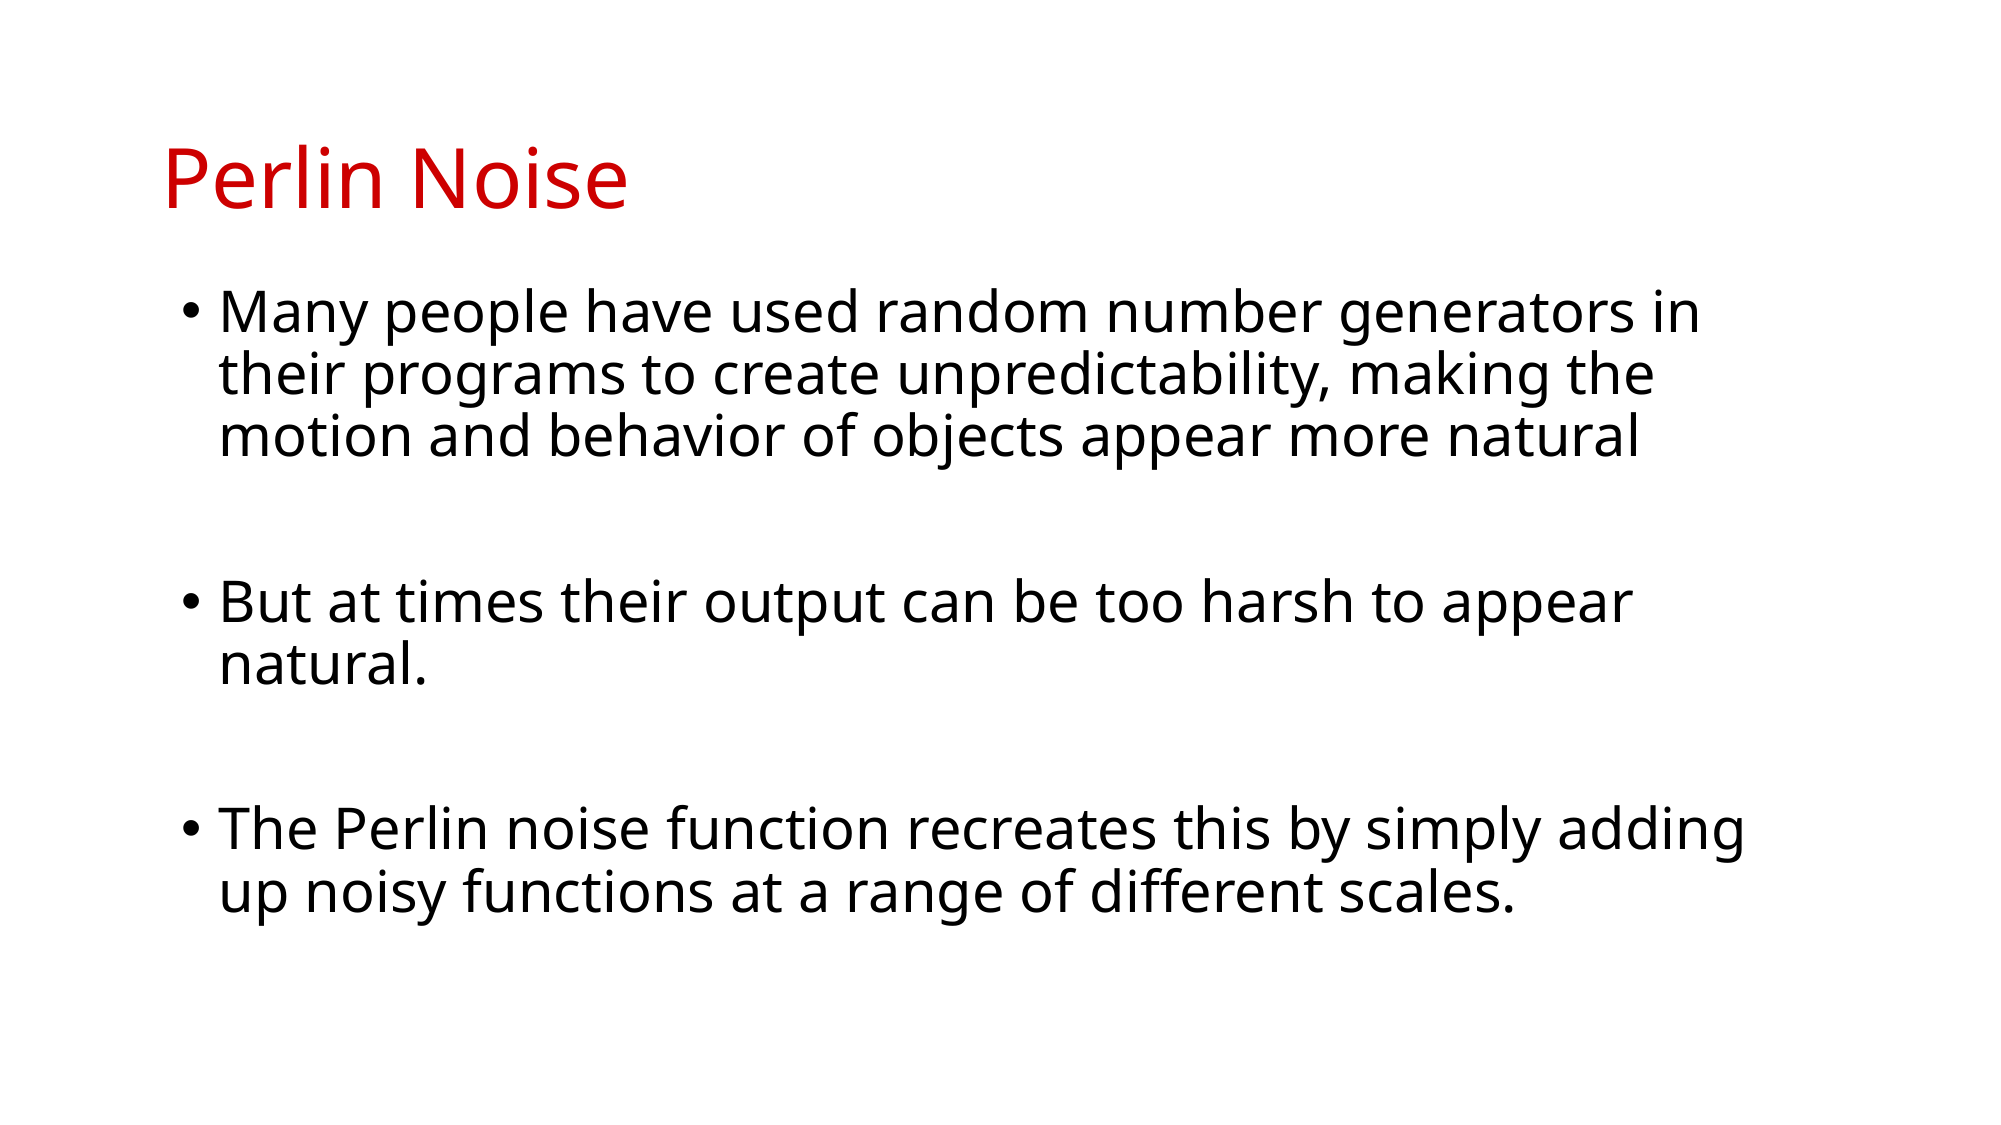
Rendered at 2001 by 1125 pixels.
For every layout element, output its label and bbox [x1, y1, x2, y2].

title [146, 87, 1830, 275]
list [166, 275, 1809, 938]
